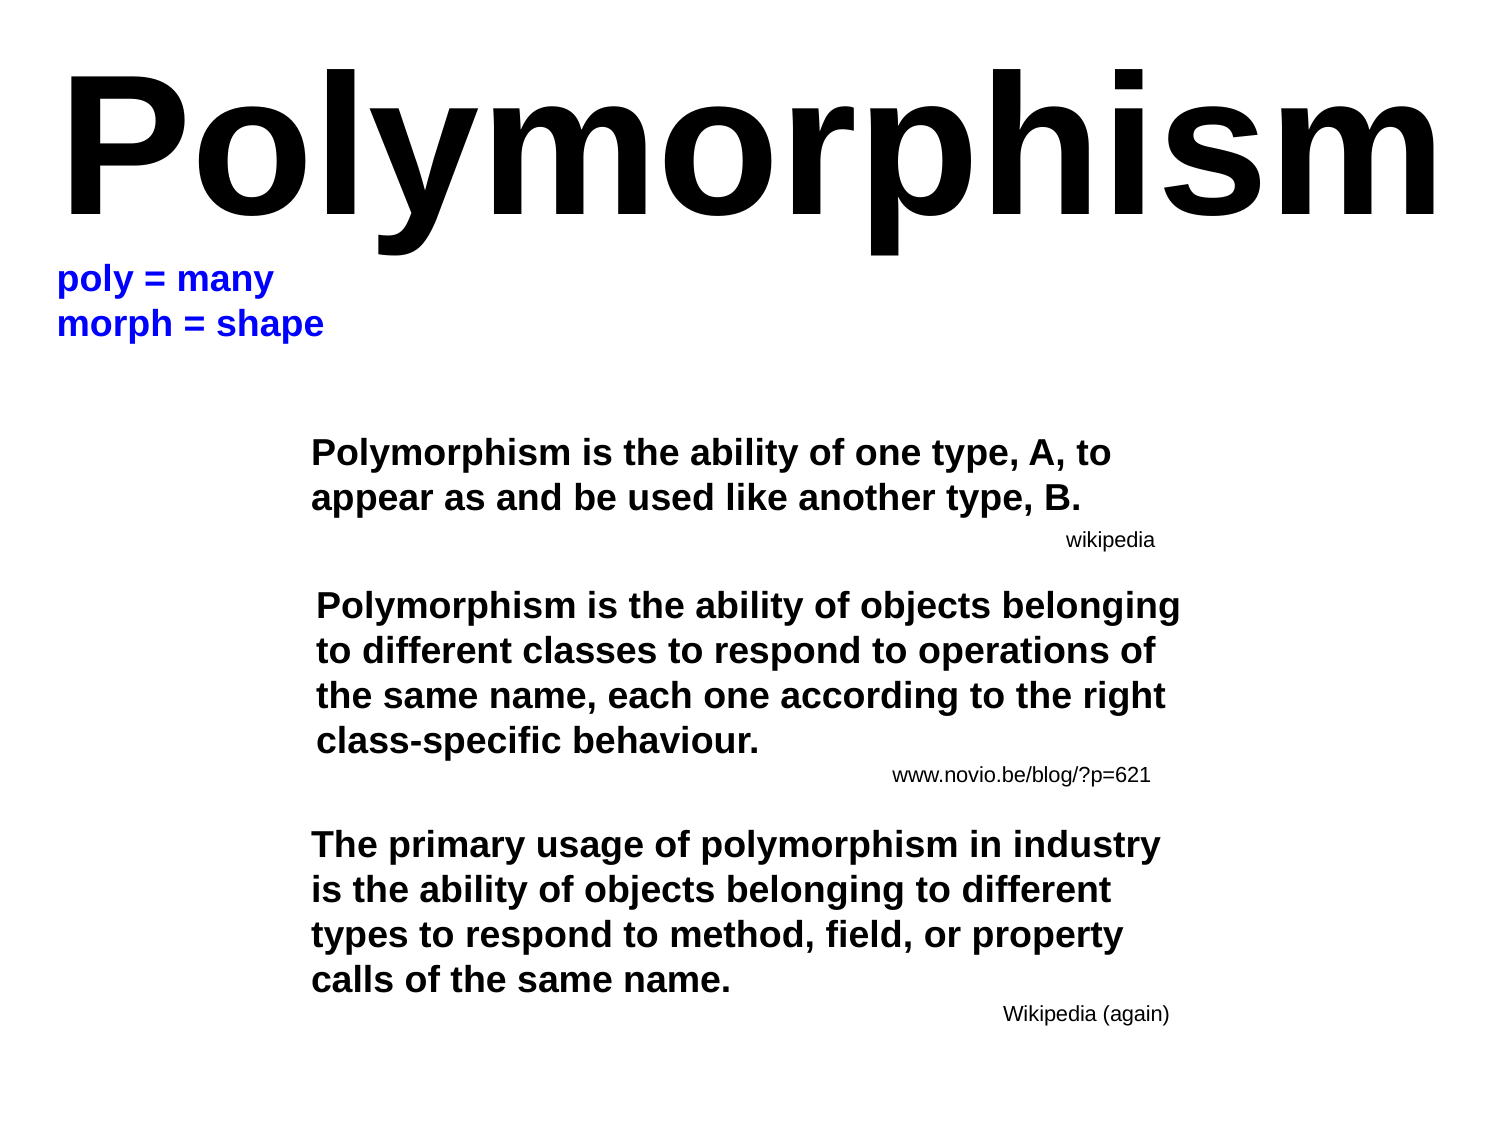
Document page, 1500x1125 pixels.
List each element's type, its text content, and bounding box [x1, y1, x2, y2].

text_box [296, 420, 1213, 561]
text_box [296, 812, 1213, 1034]
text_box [301, 573, 1237, 795]
text_box poly = many morph = shape [41, 246, 369, 352]
text_box Polymorphism [43, 7, 1463, 262]
